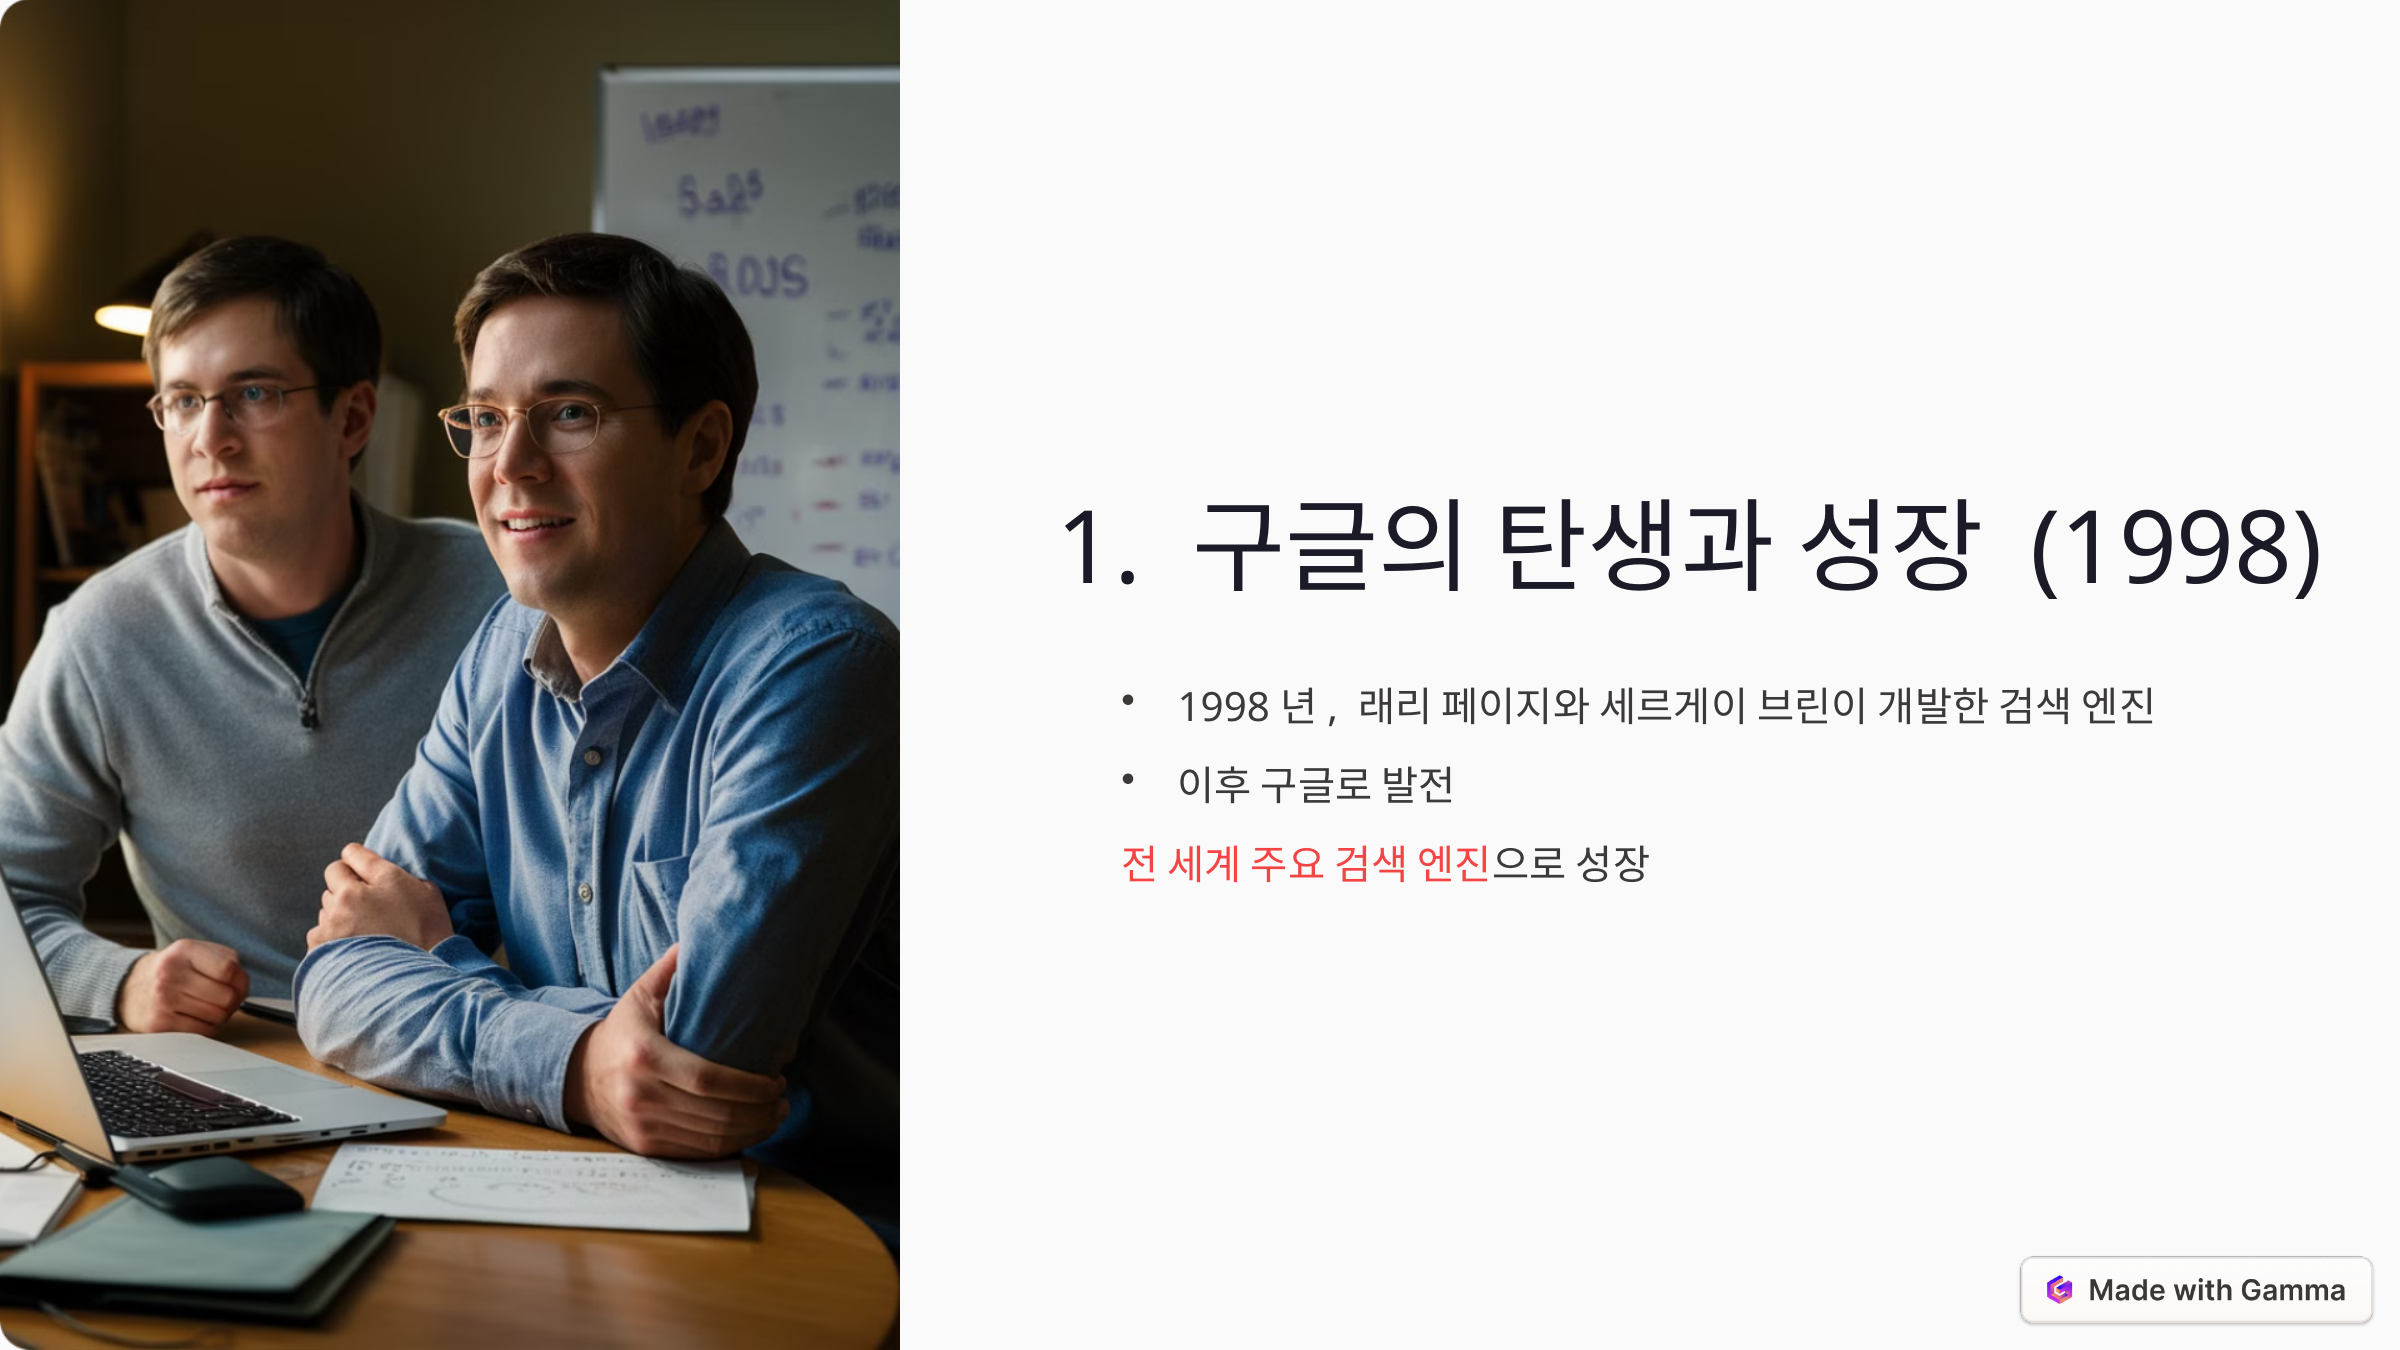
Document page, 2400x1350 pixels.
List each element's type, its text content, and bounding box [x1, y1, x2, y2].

picture [2008, 1244, 2385, 1335]
text_box 1. 구글의 탄생과 성장 (1998) [1041, 469, 2229, 597]
text_box 이후 구글로 발전 [1106, 736, 2259, 801]
text_box 전 세계 주요 검색 엔진으로 성장 [1106, 815, 2259, 880]
text_box [900, 0, 2400, 1350]
text_box 1998년, 래리 페이지와 세르게이 브린이 개발한 검색 엔진 [1106, 657, 2259, 723]
picture [0, 0, 900, 1350]
